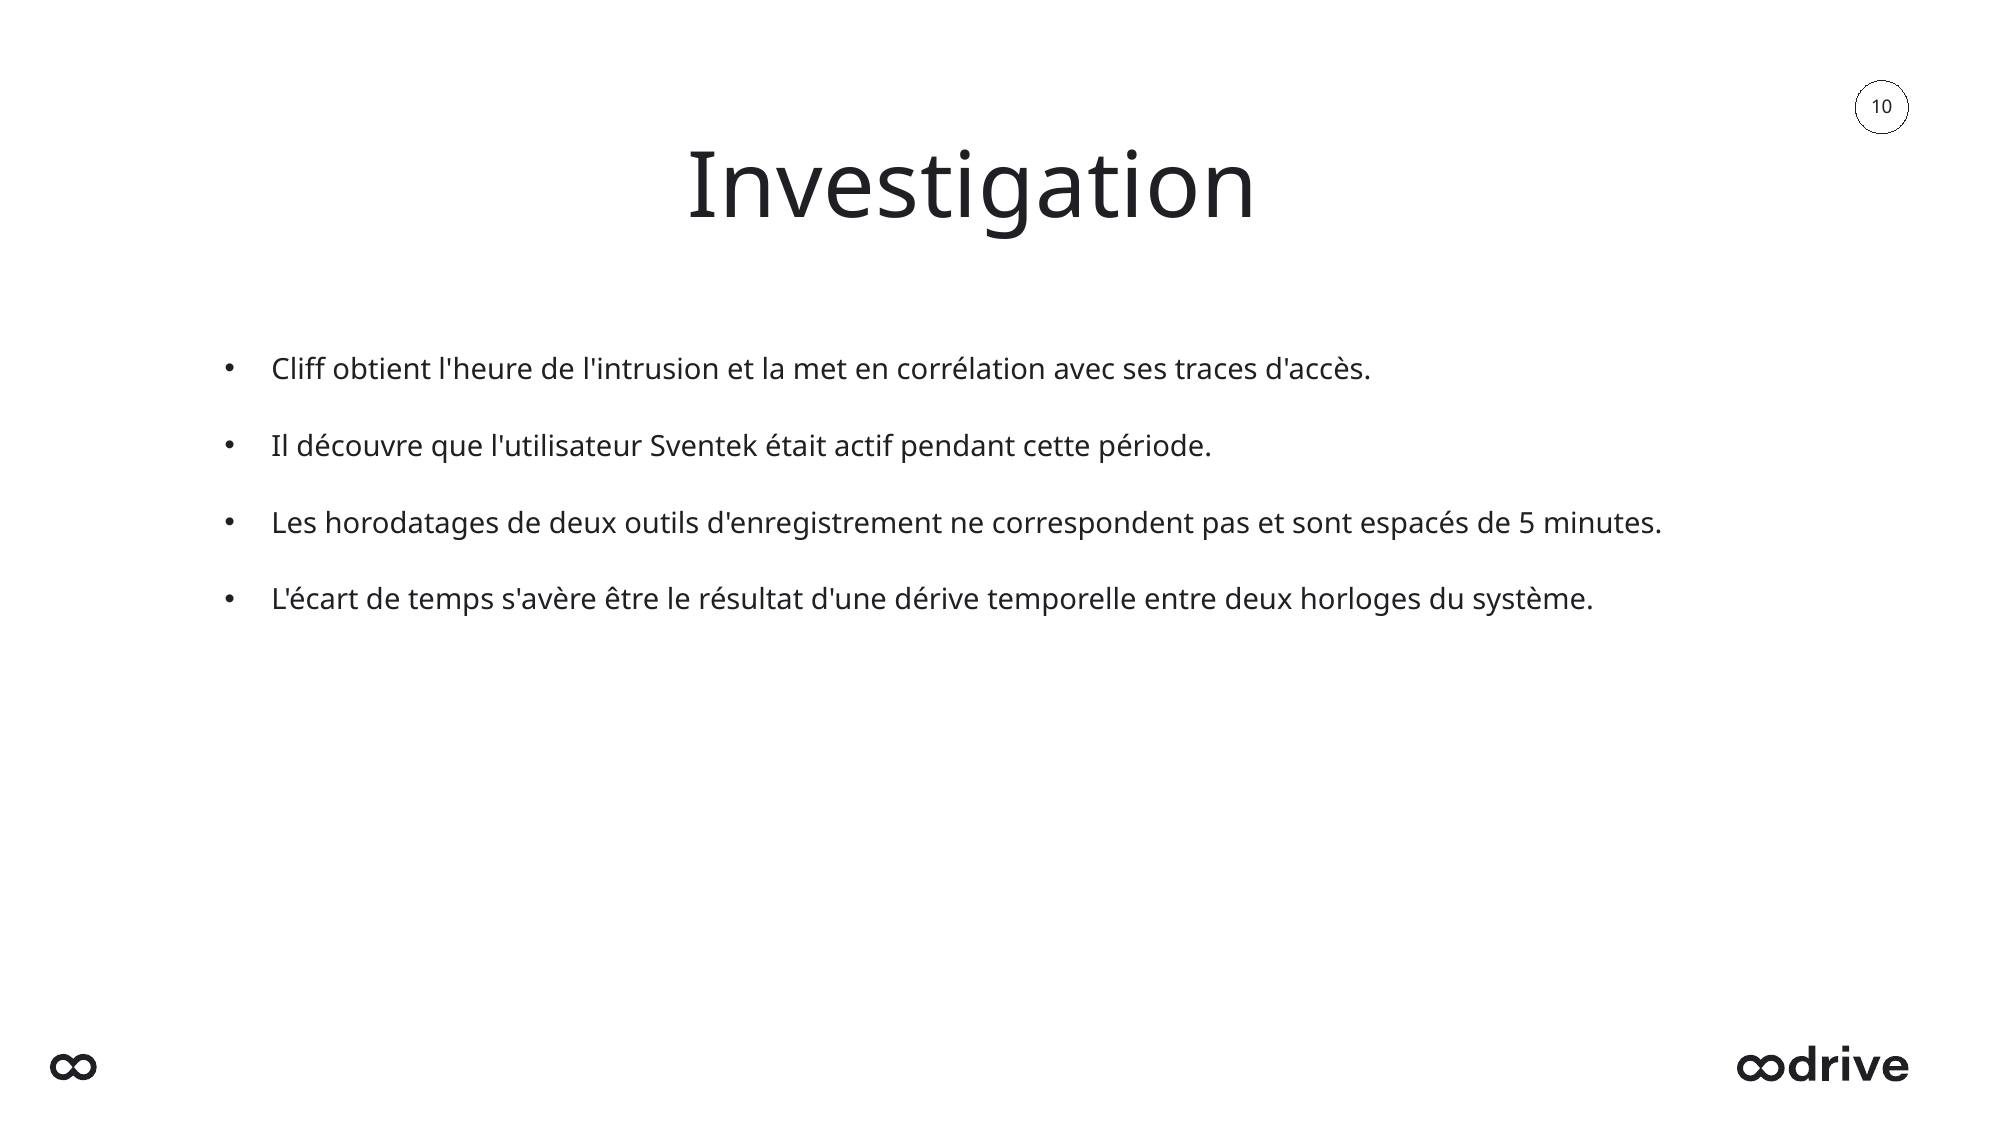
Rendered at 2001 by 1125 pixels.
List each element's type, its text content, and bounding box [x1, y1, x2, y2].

text_box Cliff obtient l'heure de l'intrusion et la met en corrélation avec ses traces d'accès. Il découvre que l'utilisateur Sventek était actif pendant cette période. Les horodatages de deux outils d'enregistrement ne correspondent pas et sont espacés de 5 minutes. L'écart de temps s'avère être le résultat d'une dérive temporelle entre deux horloges du système. [224, 346, 1664, 693]
title Investigation [91, 133, 1856, 240]
slide_number 10 [1855, 80, 1909, 134]
